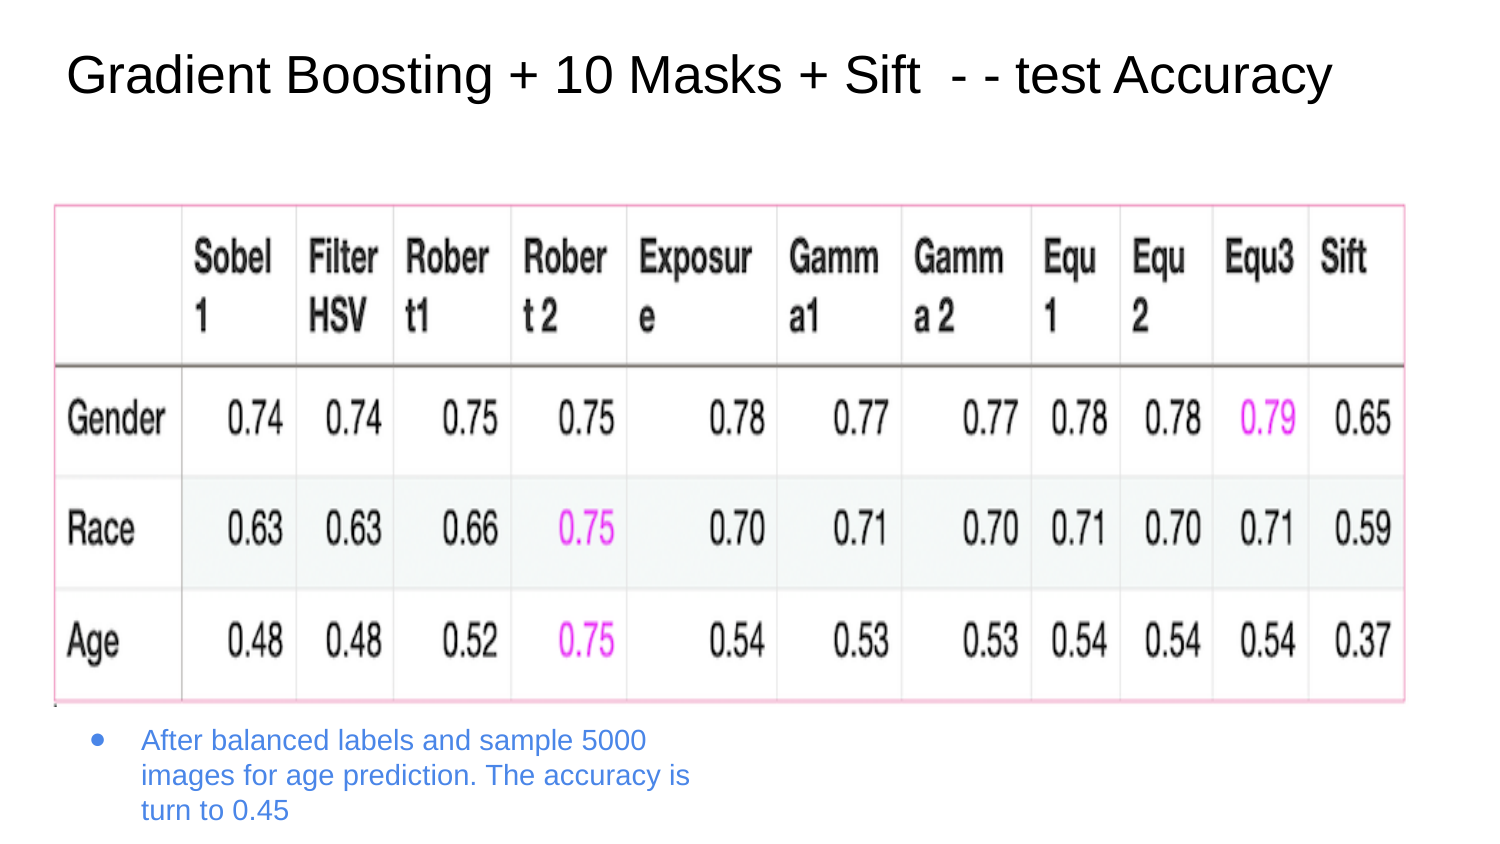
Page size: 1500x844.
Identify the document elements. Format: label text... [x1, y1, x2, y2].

text_box After balanced labels and sample 5000 images for age prediction. The accuracy is turn to 0.45 [51, 715, 749, 841]
title Gradient Boosting + 10 Masks + Sift - - test Accuracy [51, 24, 1449, 176]
picture [34, 165, 1433, 707]
